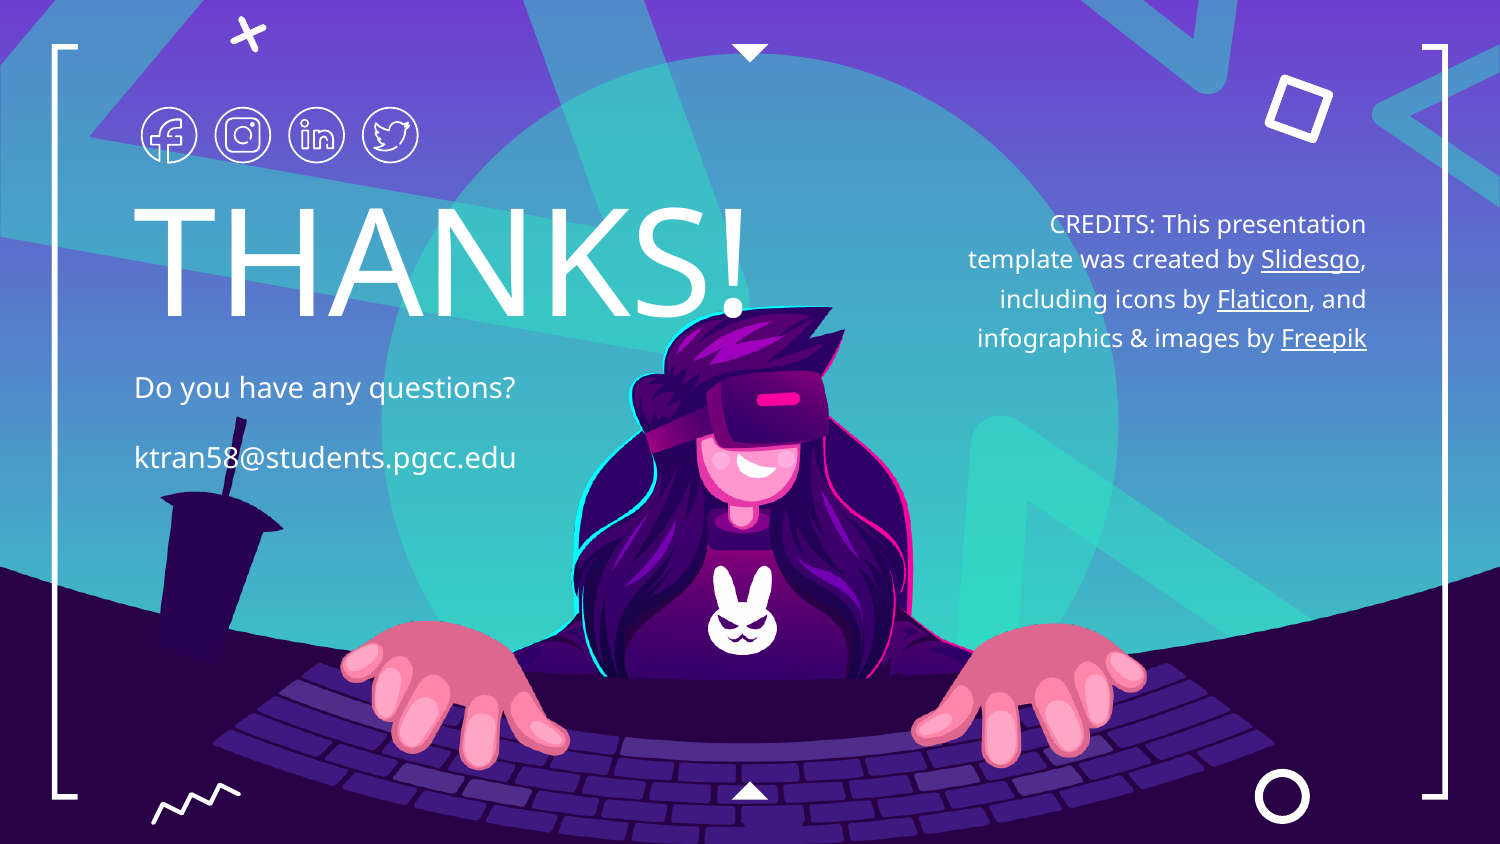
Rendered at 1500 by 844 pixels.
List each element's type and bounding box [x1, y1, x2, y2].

text_box [51, 16, 1449, 844]
picture [0, 0, 1500, 844]
